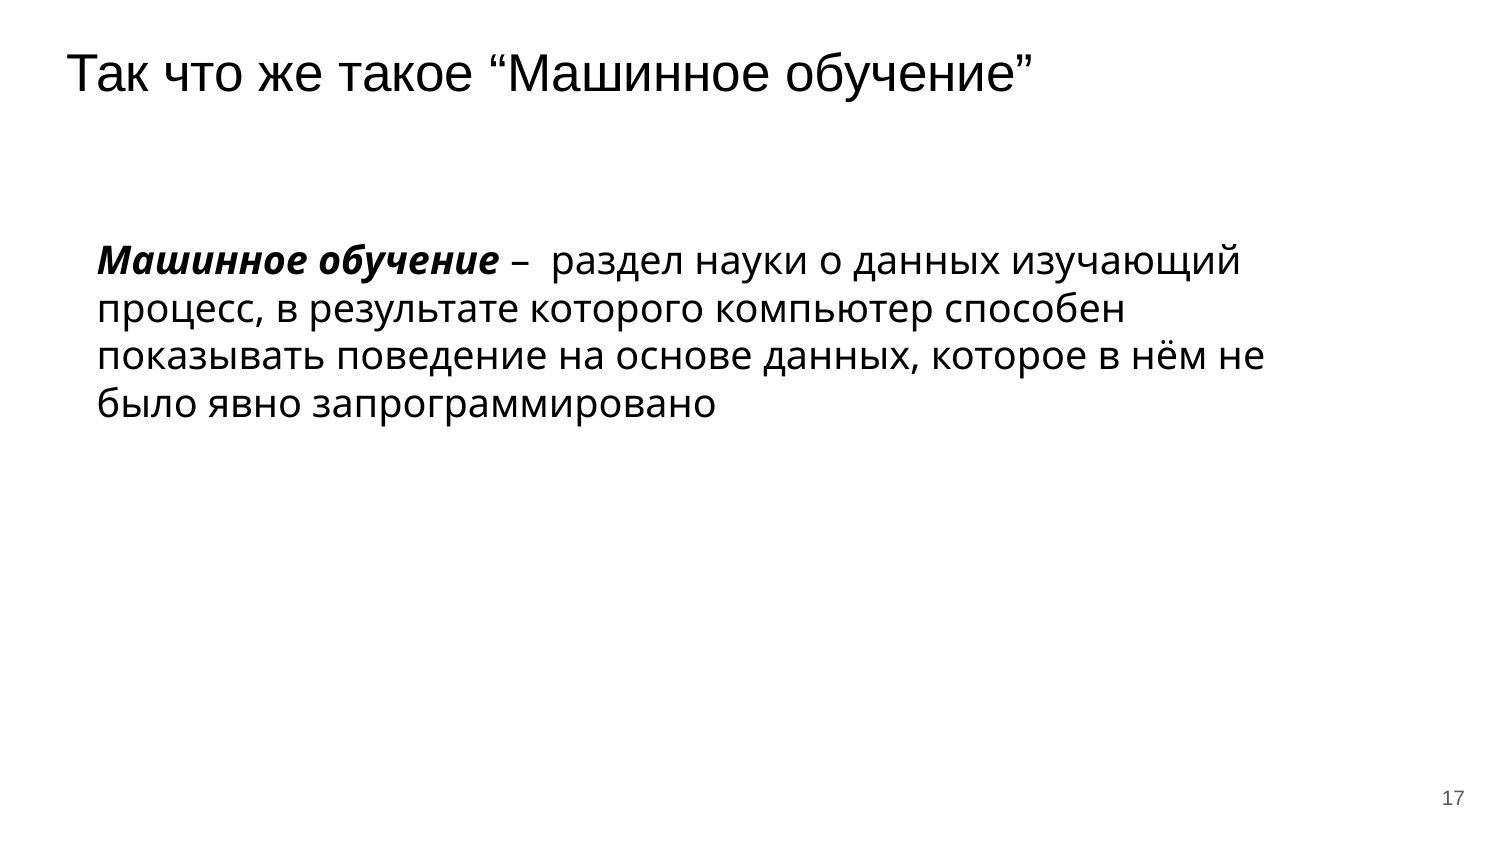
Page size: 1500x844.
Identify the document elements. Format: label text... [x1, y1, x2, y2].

text_box Машинное обучение – раздел науки о данных изучающий процесс, в результате которого компьютер способен показывать поведение на основе данных, которое в нём не было явно запрограммировано [81, 220, 1300, 754]
title Так что же такое “Машинное обучение” [51, 23, 1449, 117]
slide_number ‹#› [1389, 764, 1480, 830]
